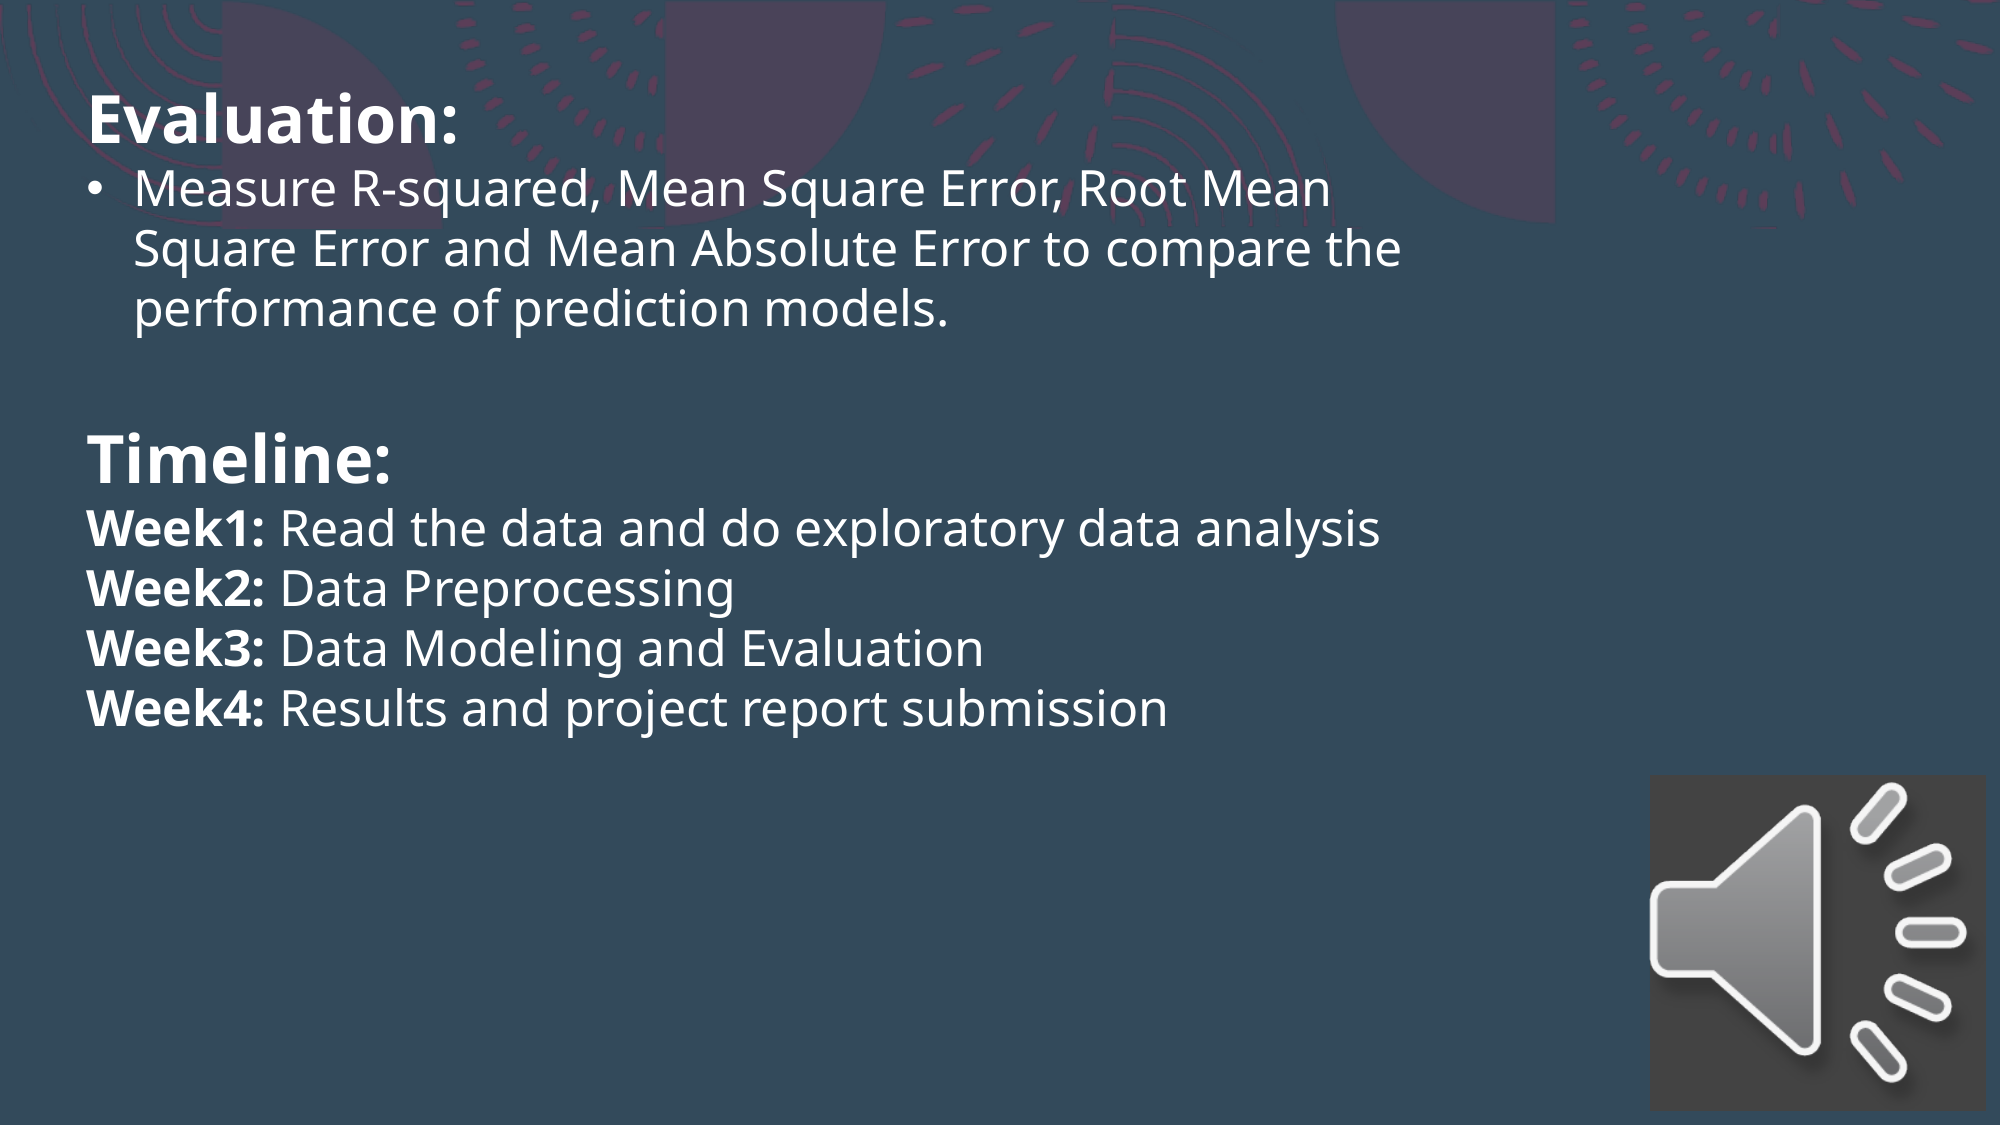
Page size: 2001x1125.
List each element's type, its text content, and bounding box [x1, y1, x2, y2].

text_box Evaluation: Measure R-squared, Mean Square Error, Root Mean Square Error and Mean Absolute Error to compare the performance of prediction models. Timeline: Week1: Read the data and do exploratory data analysis Week2: Data Preprocessing Week3: Data Modeling and Evaluation Week4: Results and project report submission [71, 69, 1459, 965]
picture [1648, 773, 1987, 1112]
